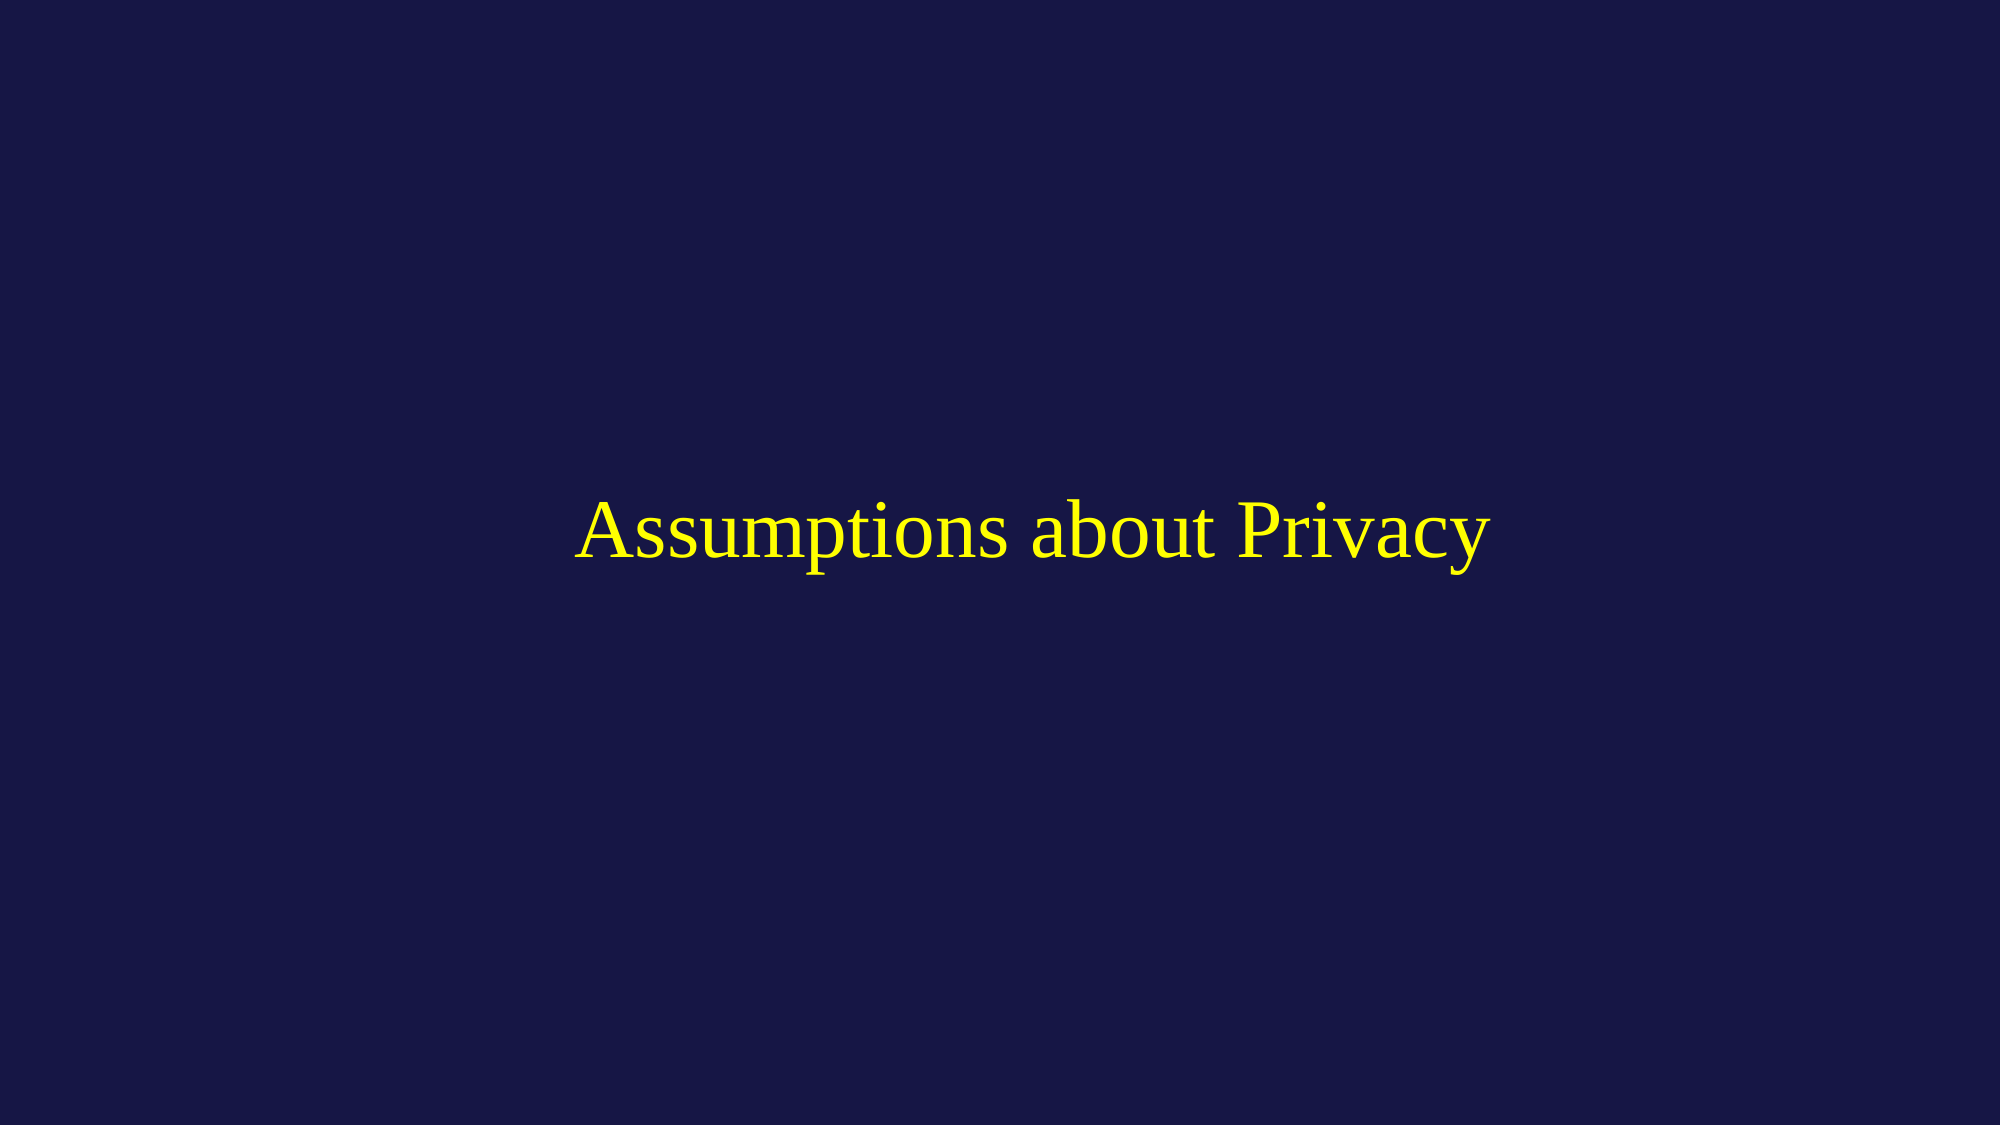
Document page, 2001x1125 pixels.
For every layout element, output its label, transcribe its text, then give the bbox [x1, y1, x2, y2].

title Assumptions about Privacy [458, 206, 1609, 842]
